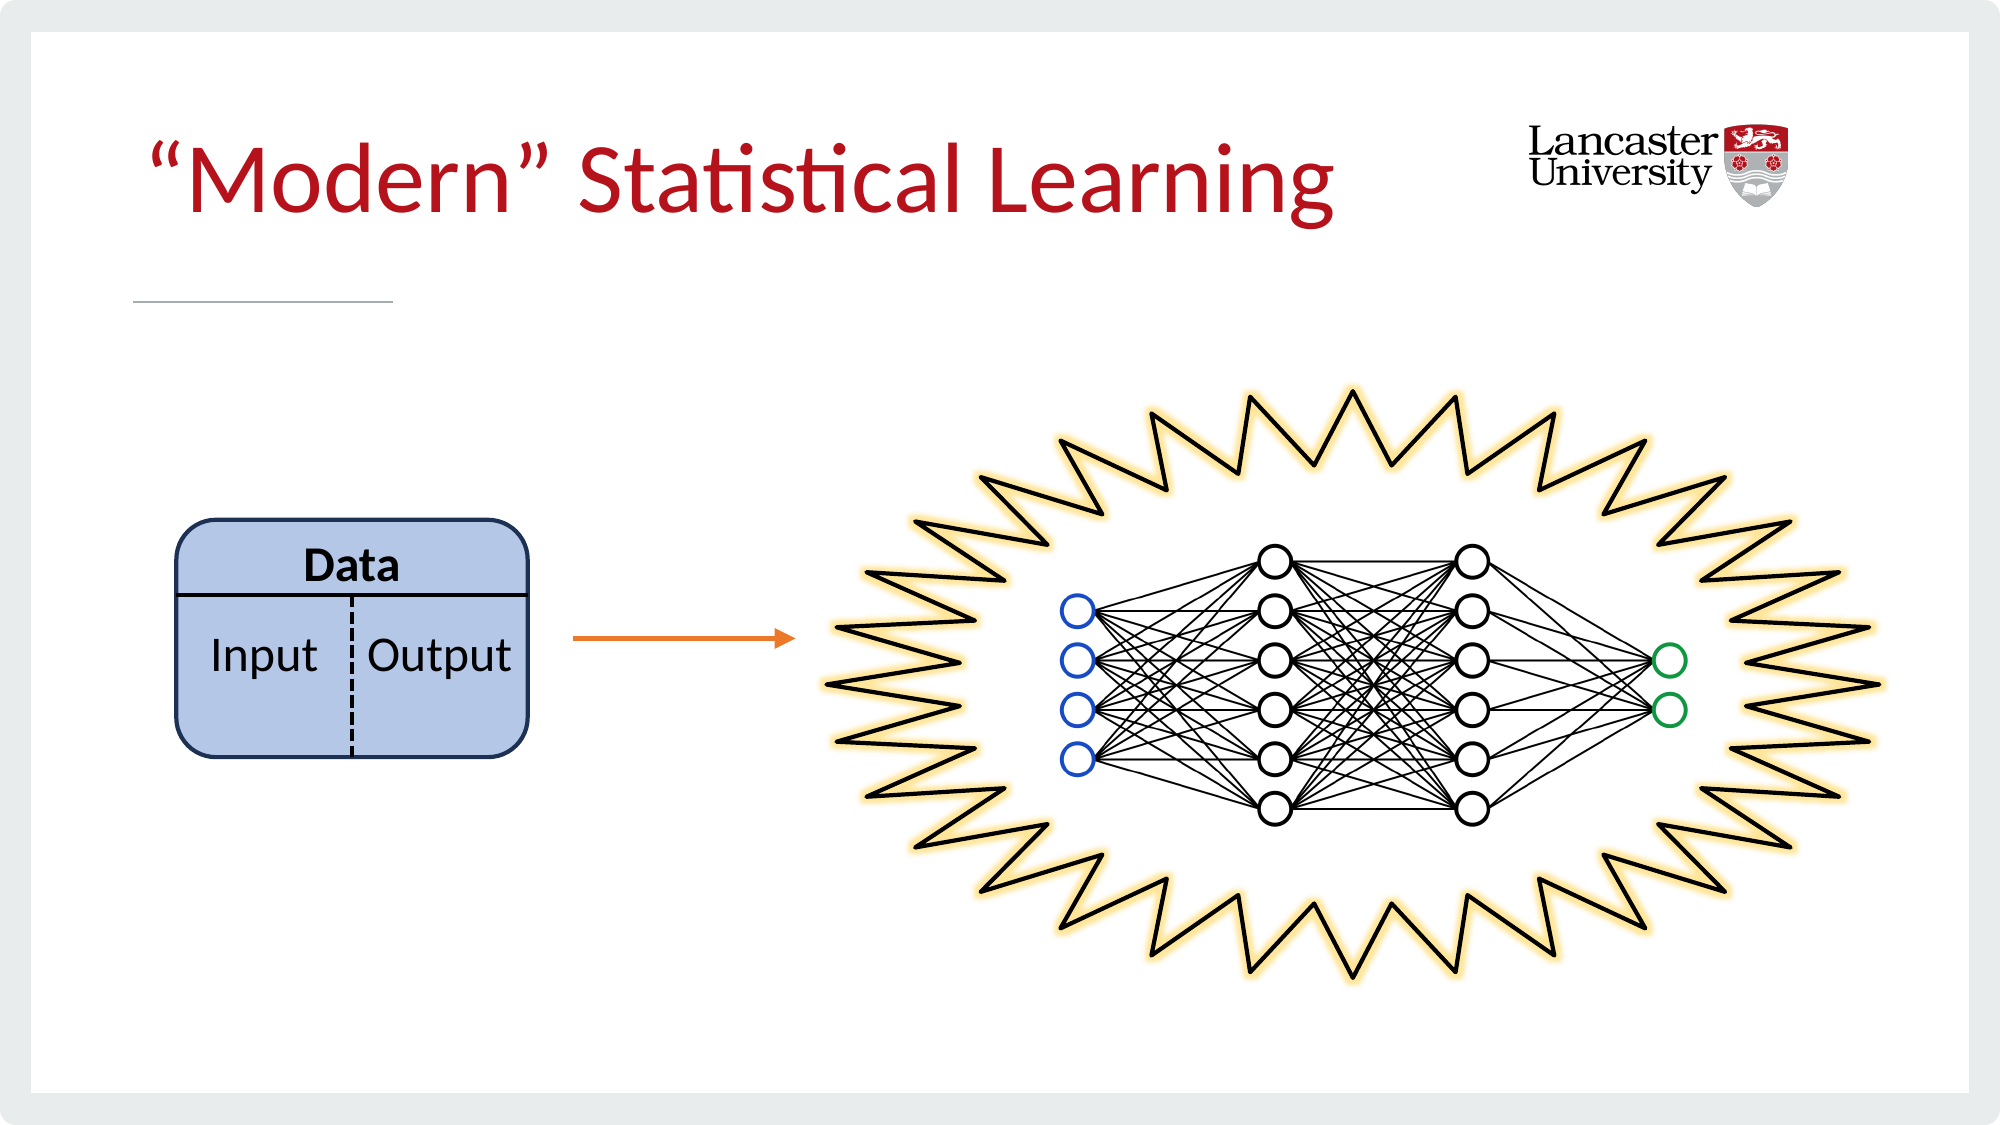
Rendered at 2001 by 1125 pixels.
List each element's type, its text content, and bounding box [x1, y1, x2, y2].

text_box [1724, 570, 1882, 799]
text_box [978, 846, 1073, 894]
picture [1028, 511, 1719, 858]
text_box [978, 389, 1727, 523]
text_box [1058, 866, 1648, 980]
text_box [176, 519, 528, 758]
title “Modern” Statistical Learning [128, 78, 1448, 279]
picture [1529, 124, 1788, 207]
text_box [1633, 866, 1727, 894]
text_box [1724, 800, 1793, 850]
text_box [824, 519, 1023, 850]
text_box [1724, 519, 1793, 569]
